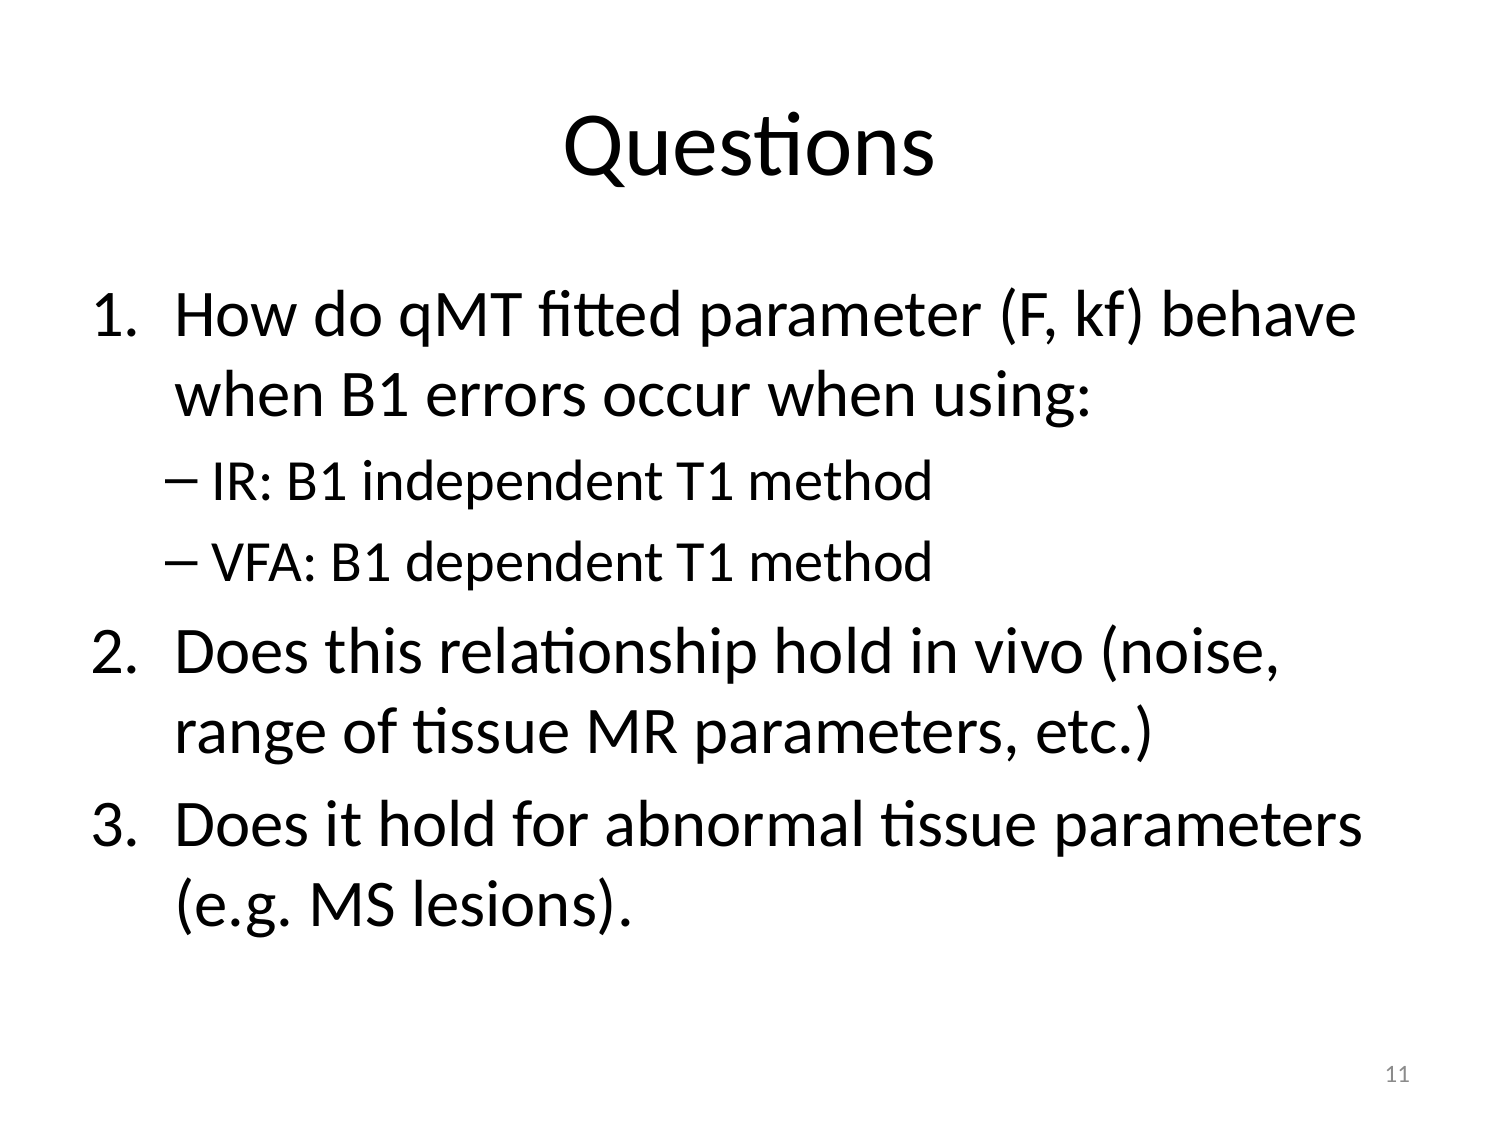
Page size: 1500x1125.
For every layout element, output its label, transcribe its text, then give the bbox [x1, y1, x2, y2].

slide_number 11 [1074, 1042, 1425, 1103]
title Questions [75, 45, 1425, 233]
list How do qMT fitted parameter (F, kf) behave when B1 errors occur when using: IR: B1 independent T1 method VFA: B1 dependent T1 method Does this relationship hold in vivo (noise, range of tissue MR parameters, etc.) Does it hold for abnormal tissue parameters (e.g. MS lesions). [75, 262, 1425, 1005]
